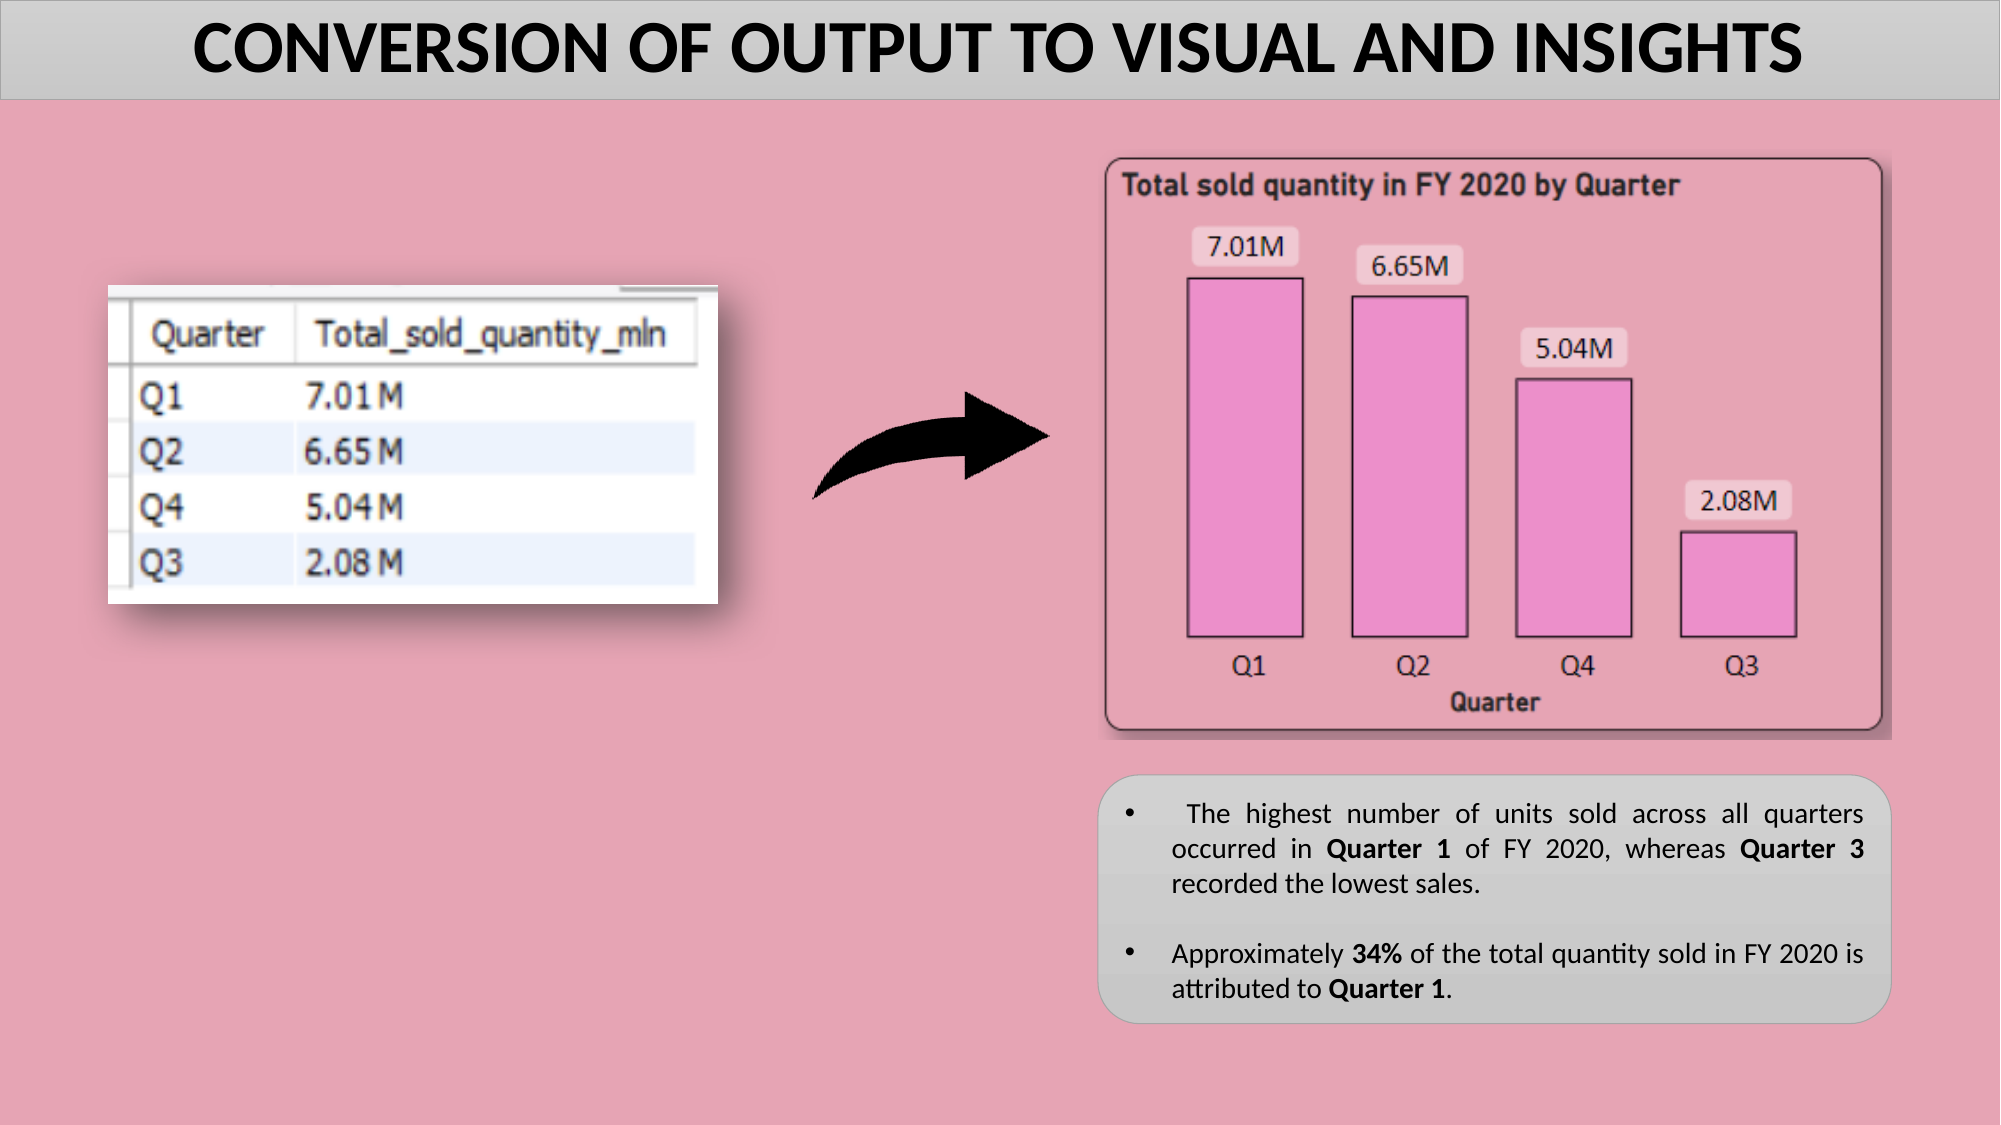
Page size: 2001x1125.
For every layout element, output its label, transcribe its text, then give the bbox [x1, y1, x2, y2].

title CONVERSION OF OUTPUT TO VISUAL AND INSIGHTS [0, 0, 2000, 100]
text_box The highest number of units sold across all quarters occurred in Quarter 1 of FY 2020, whereas Quarter 3 recorded the lowest sales. Approximately 34% of the total quantity sold in FY 2020 is attributed to Quarter 1. [1097, 774, 1892, 1025]
picture [789, 356, 1074, 533]
picture [1097, 149, 1892, 740]
picture [108, 285, 718, 604]
